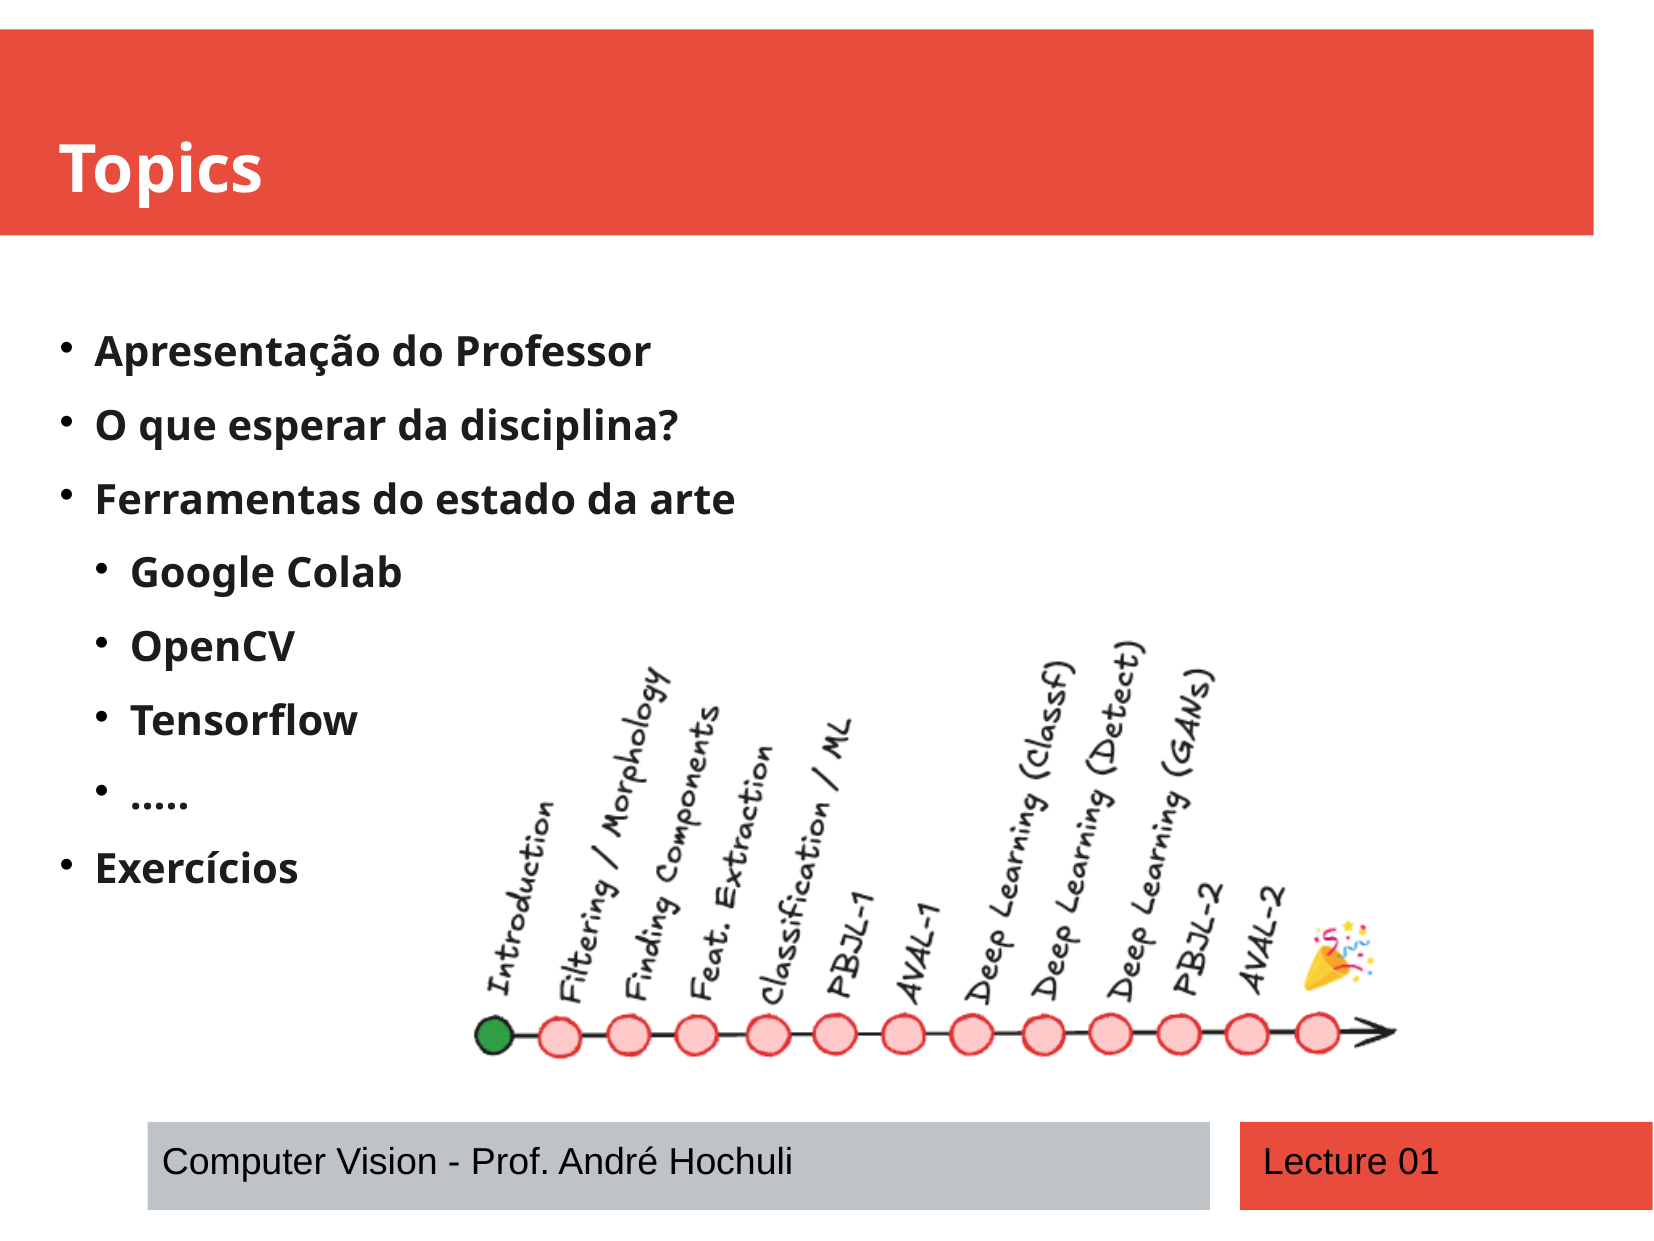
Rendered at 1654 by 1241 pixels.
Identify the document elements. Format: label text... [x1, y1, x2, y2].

text_box Topics [58, 58, 1594, 206]
picture [460, 619, 1411, 1073]
text_box Computer Vision - Prof. André Hochuli [147, 1129, 1205, 1189]
text_box Apresentação do Professor O que esperar da disciplina? Ferramentas do estado da arte Google Colab OpenCV Tensorflow ….. Exercícios [58, 324, 1565, 1092]
text_box Lecture 01 [1248, 1129, 1623, 1189]
